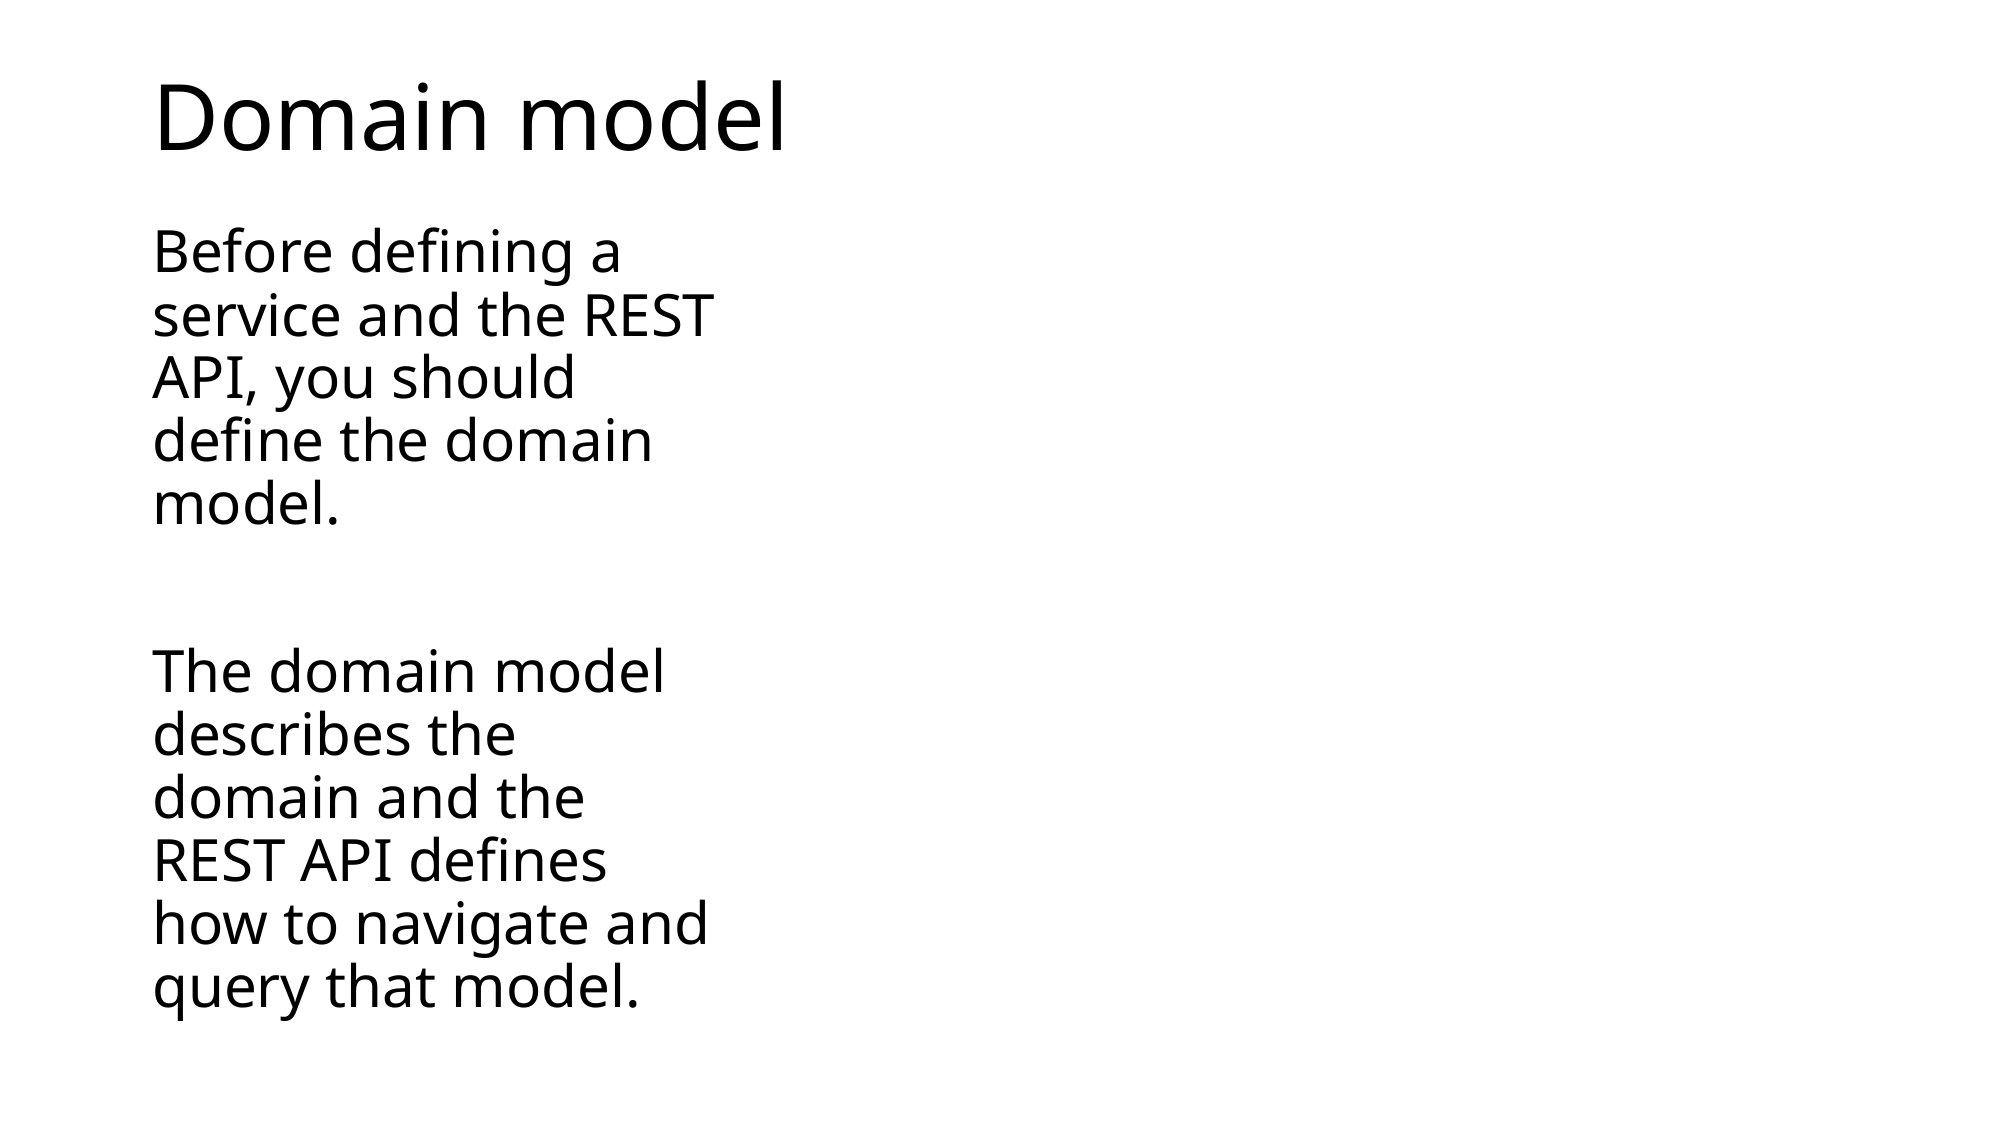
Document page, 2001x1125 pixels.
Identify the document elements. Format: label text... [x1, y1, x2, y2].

list Before defining a service and the REST API, you should define the domain model. The domain model describes the domain and the REST API defines how to navigate and query that model. [137, 215, 733, 1014]
title Domain model [137, 59, 1863, 182]
